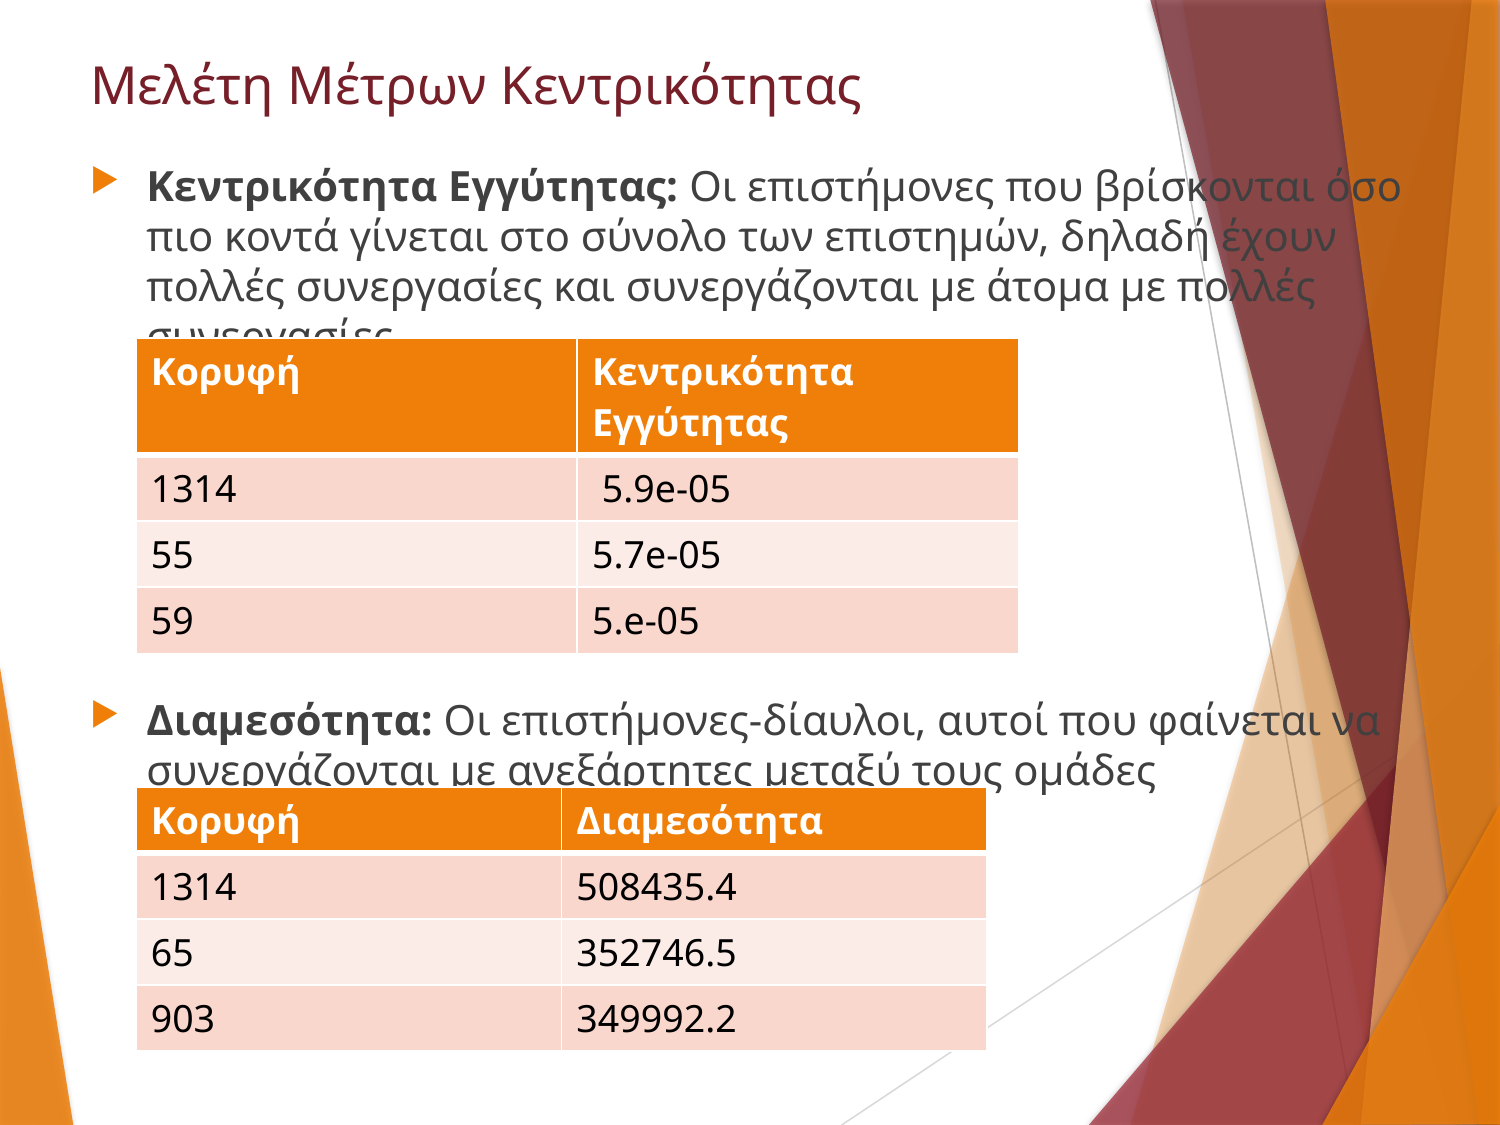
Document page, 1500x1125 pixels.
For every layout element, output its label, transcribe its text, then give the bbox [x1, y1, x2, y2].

table_cell 1314 [137, 856, 561, 918]
table_cell 1314 [137, 458, 576, 520]
list Κεντρικότητα Εγγύτητας: Οι επιστήμονες που βρίσκονται όσο πιο κοντά γίνεται στο σύνολο των επιστημών, δηλαδή έχουν πολλές συνεργασίες και συνεργάζονται με άτομα με πολλές συνεργασίες Διαμεσότητα: Οι επιστήμονες-δίαυλοι, αυτοί που φαίνεται να συνεργάζονται με ανεξάρτητες μεταξύ τους ομάδες επιστημόνων [75, 152, 1425, 1005]
table_cell 55 [137, 522, 576, 586]
table_cell 508435.4 [562, 856, 986, 918]
table_header Διαμεσότητα [562, 788, 986, 850]
table_cell 352746.5 [562, 920, 986, 984]
table_cell 5.e-05 [578, 588, 1018, 653]
title Μελέτη Μέτρων Κεντρικότητας [75, 45, 1425, 152]
table_header Κορυφή [137, 339, 576, 452]
table_cell 349992.2 [562, 986, 986, 1050]
table_cell 65 [137, 920, 561, 984]
table_cell 5.9e-05 [578, 458, 1018, 520]
table_cell 5.7e-05 [578, 522, 1018, 586]
table_cell 59 [137, 588, 576, 653]
table_header Κορυφή [137, 788, 561, 850]
table_header Κεντρικότητα Εγγύτητας [578, 339, 1018, 452]
table_cell 903 [137, 986, 561, 1050]
